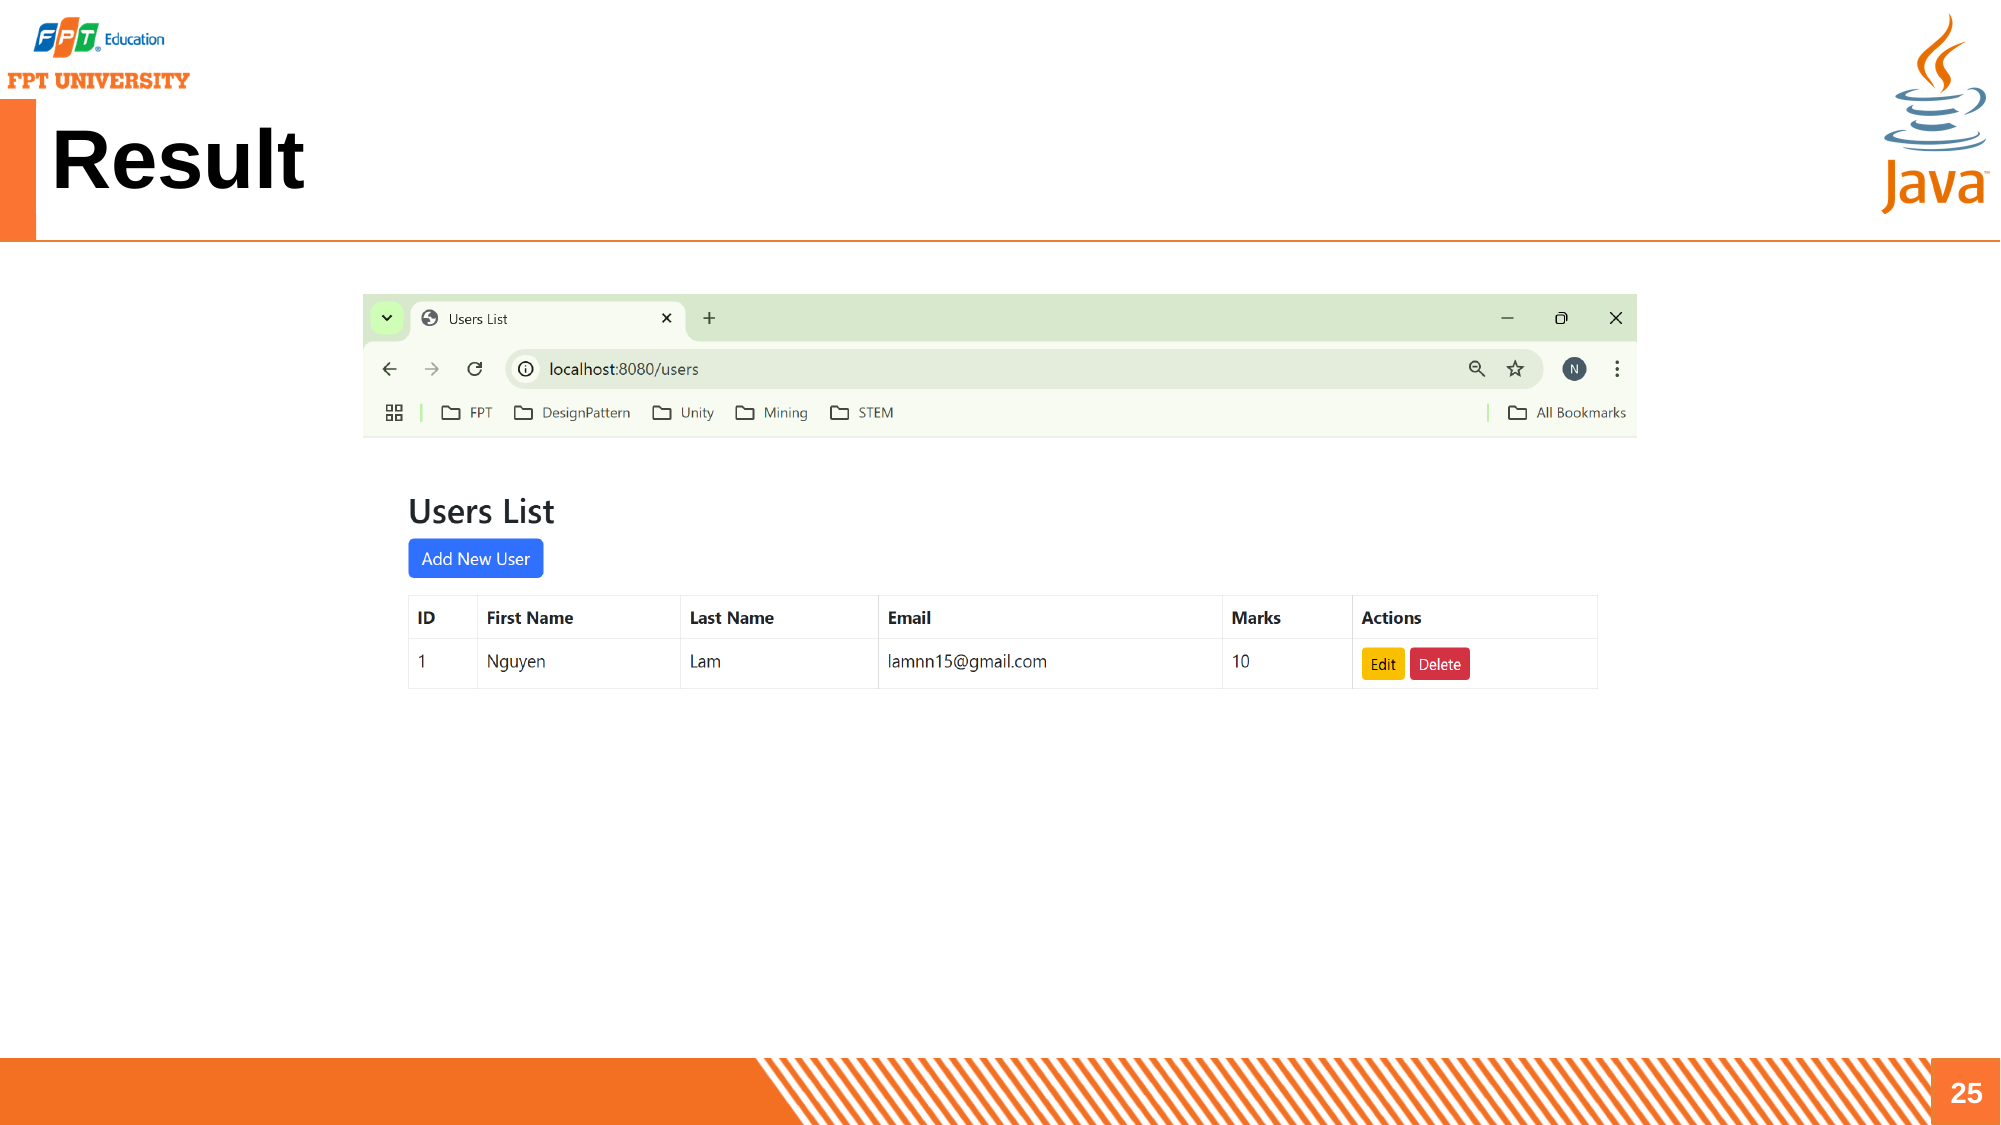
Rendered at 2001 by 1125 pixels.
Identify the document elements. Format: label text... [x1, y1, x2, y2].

picture [0, 2, 197, 99]
slide_number 25 [1933, 1059, 2000, 1124]
picture [1868, 4, 2000, 226]
picture [0, 1058, 1934, 1125]
picture [362, 293, 1637, 1030]
title Result [36, 108, 1869, 215]
